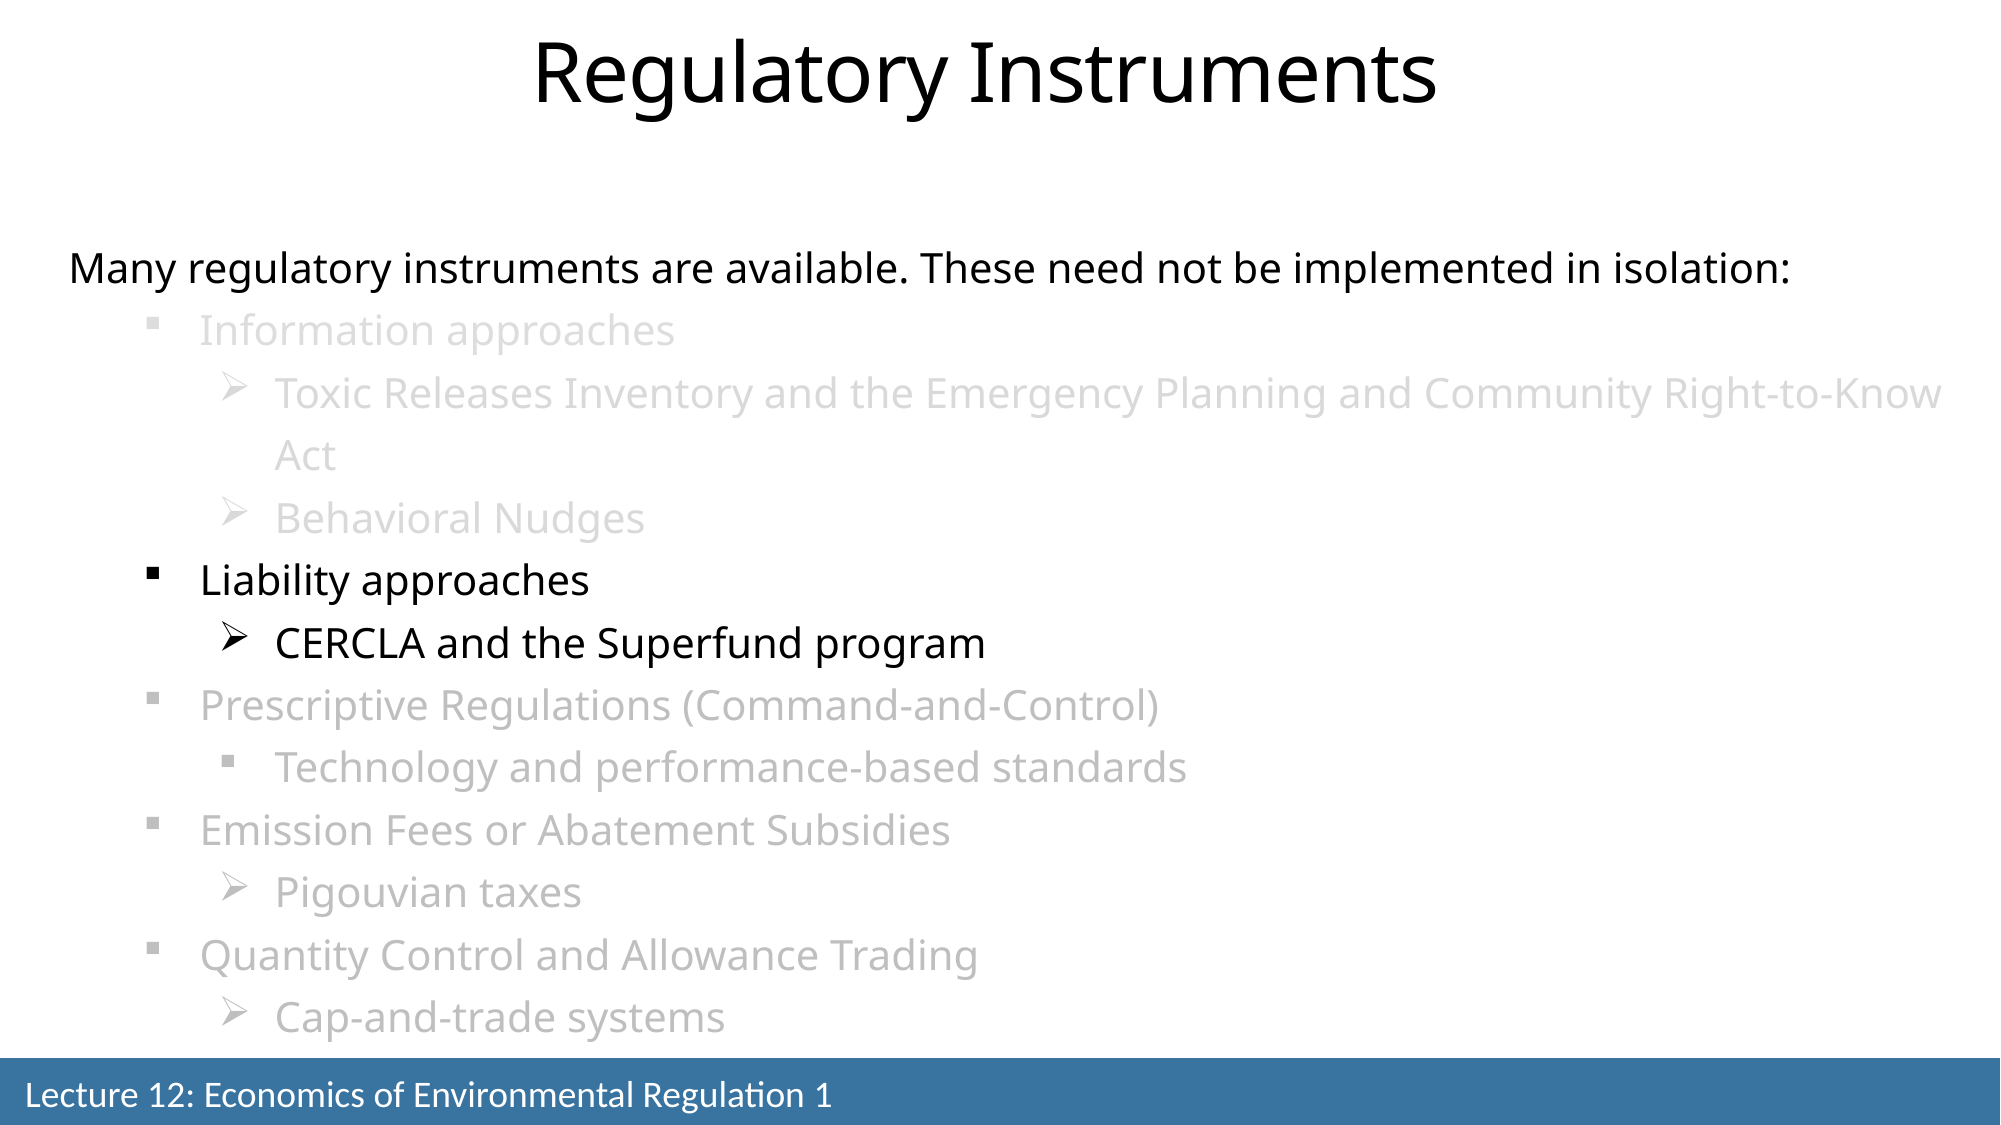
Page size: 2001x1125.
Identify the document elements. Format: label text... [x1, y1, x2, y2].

text_box Many regulatory instruments are available. These need not be implemented in isolation: Information approaches Toxic Releases Inventory and the Emergency Planning and Community Right-to-Know Act Behavioral Nudges Liability approaches CERCLA and the Superfund program Prescriptive Regulations (Command-and-Control) Technology and performance-based standards Emission Fees or Abatement Subsidies Pigouvian taxes Quantity Control and Allowance Trading Cap-and-trade systems [53, 221, 2000, 1049]
text_box Regulatory Instruments [393, 0, 1579, 128]
